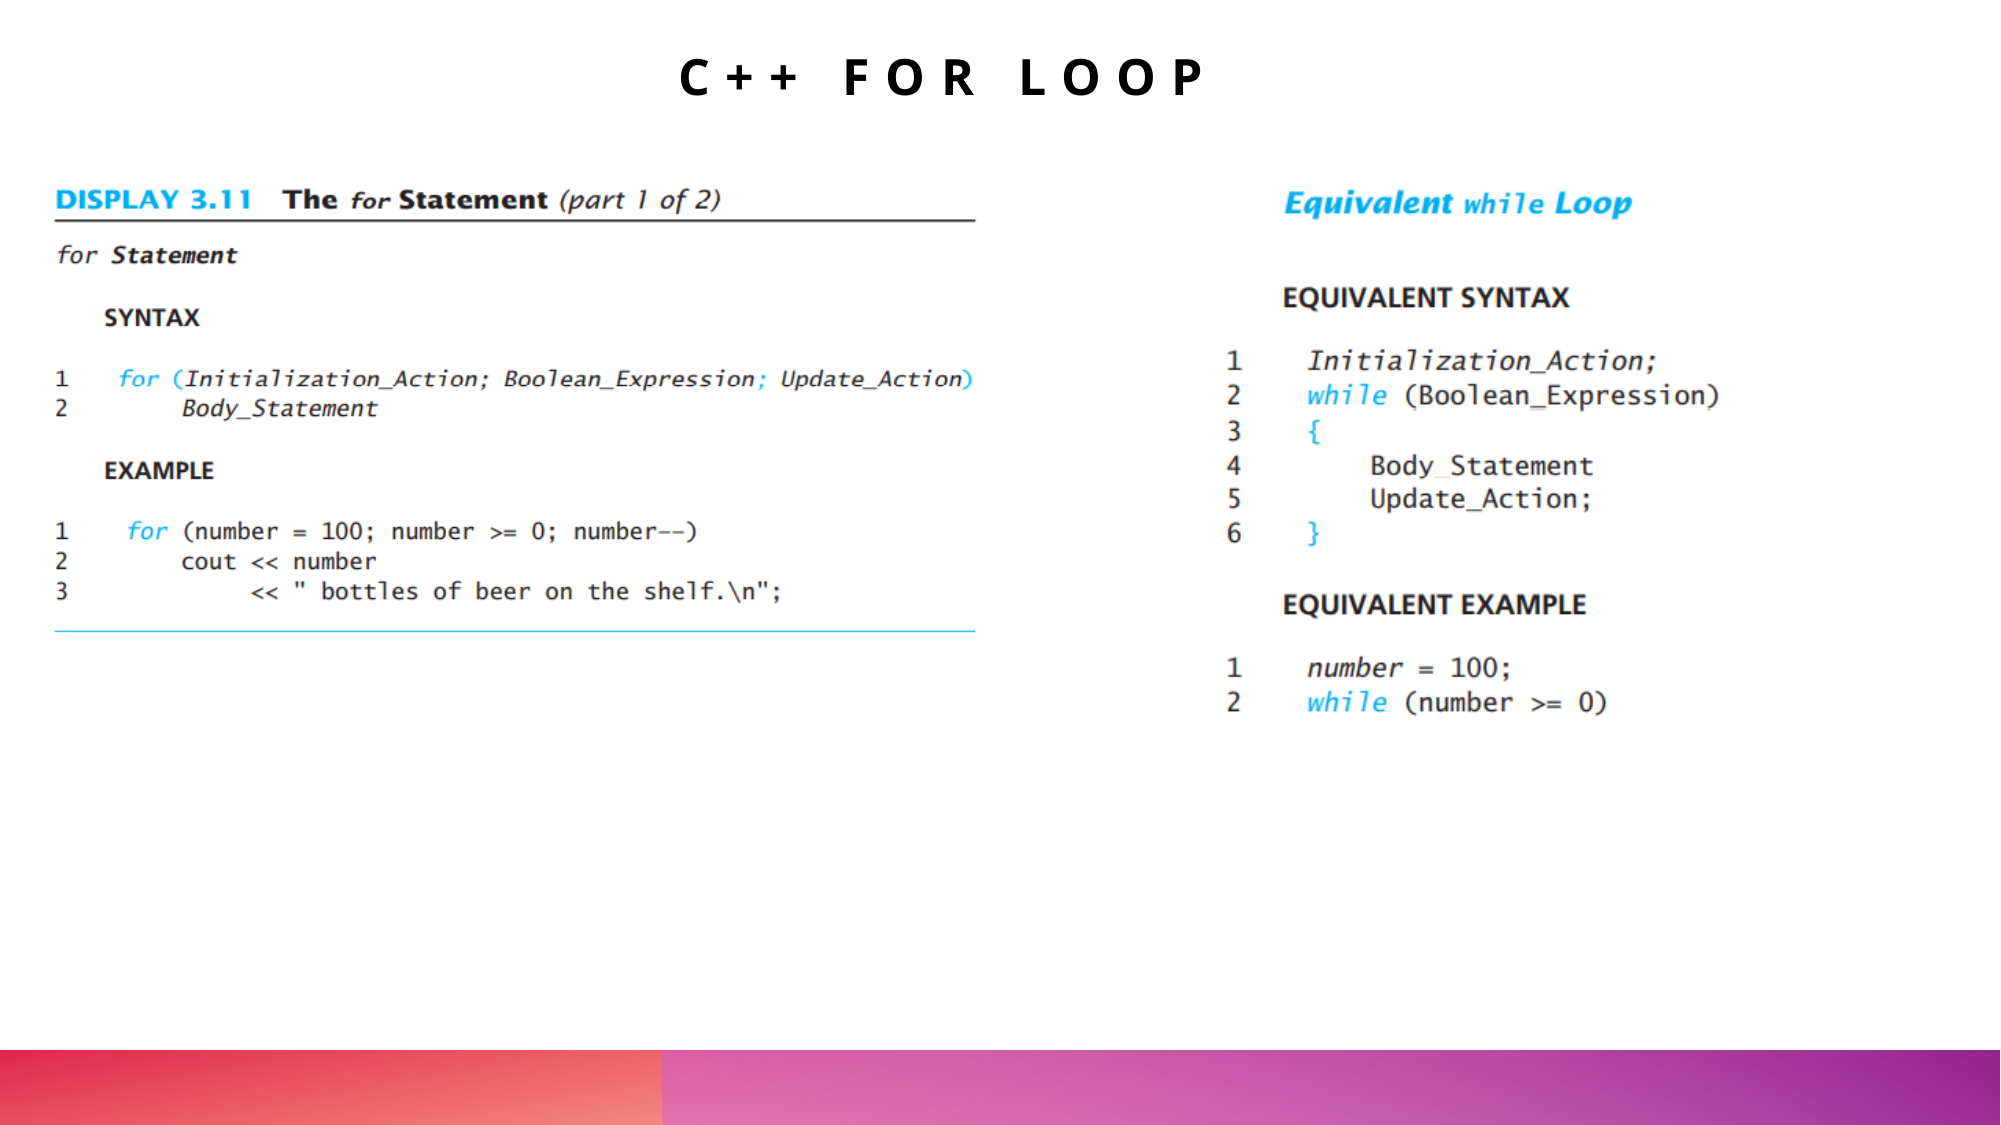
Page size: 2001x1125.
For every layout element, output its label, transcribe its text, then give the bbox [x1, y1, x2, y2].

picture [1208, 176, 1806, 779]
title C++ for Loop [191, 27, 1692, 105]
picture [47, 176, 1000, 650]
